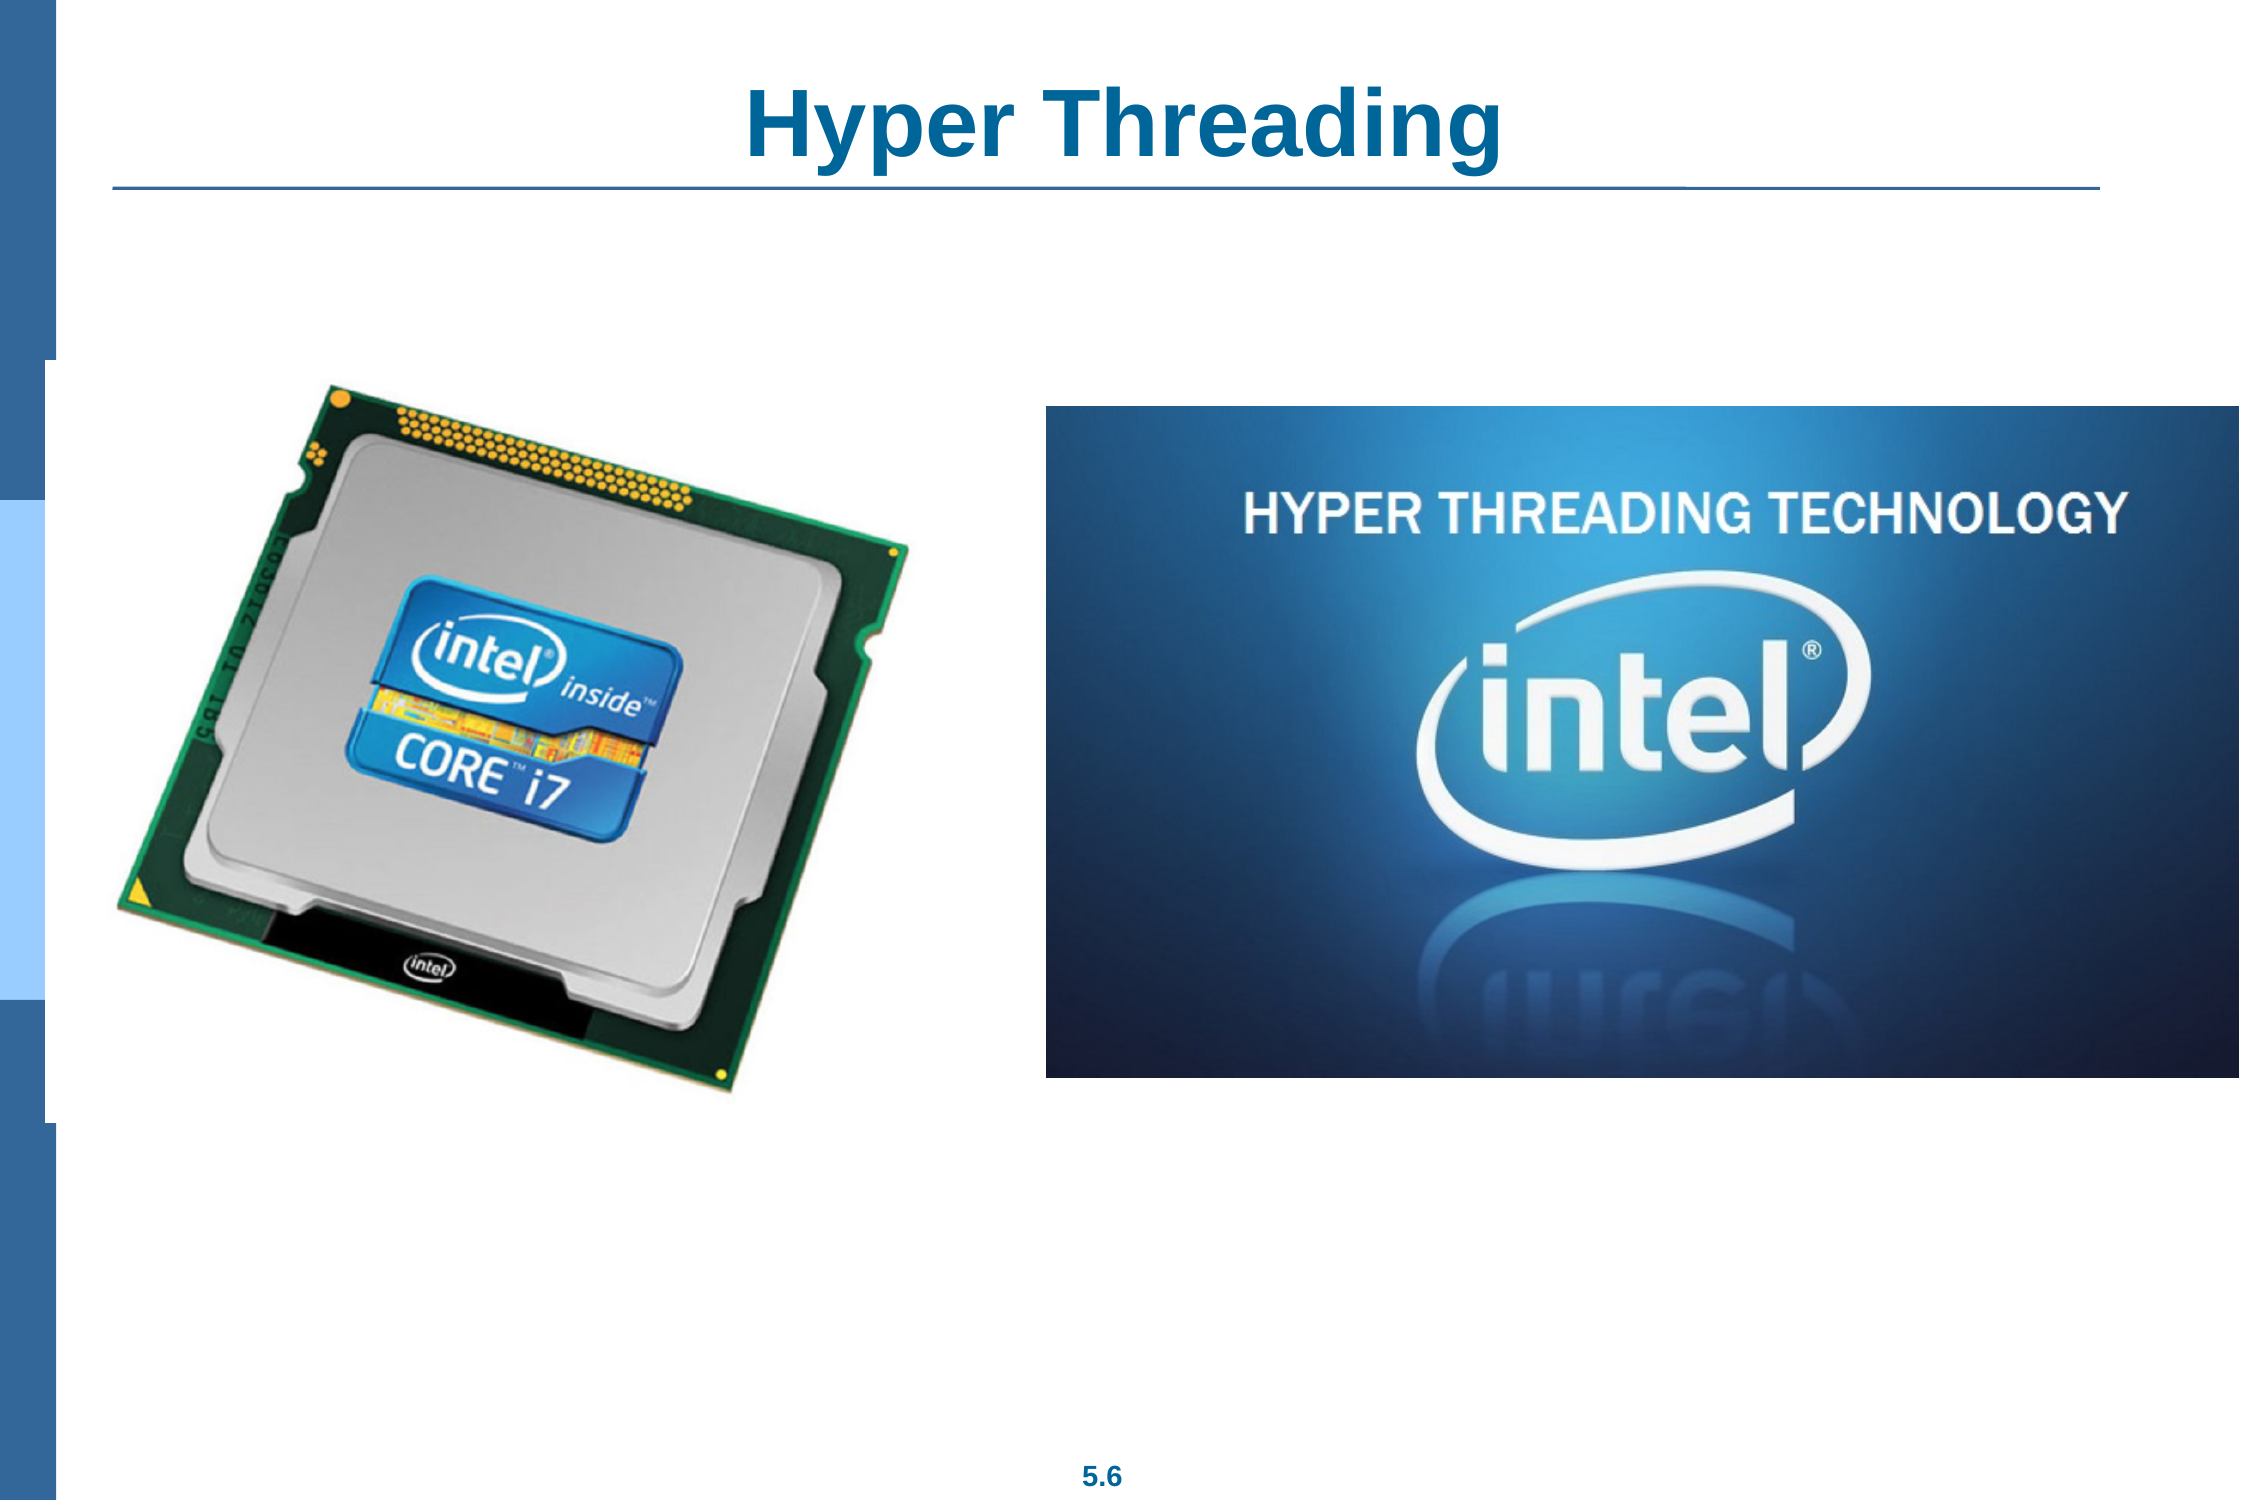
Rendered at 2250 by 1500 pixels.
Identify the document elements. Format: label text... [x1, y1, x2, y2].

picture [1046, 406, 2239, 1078]
title Hyper Threading [112, 60, 2138, 187]
picture [44, 360, 946, 1124]
